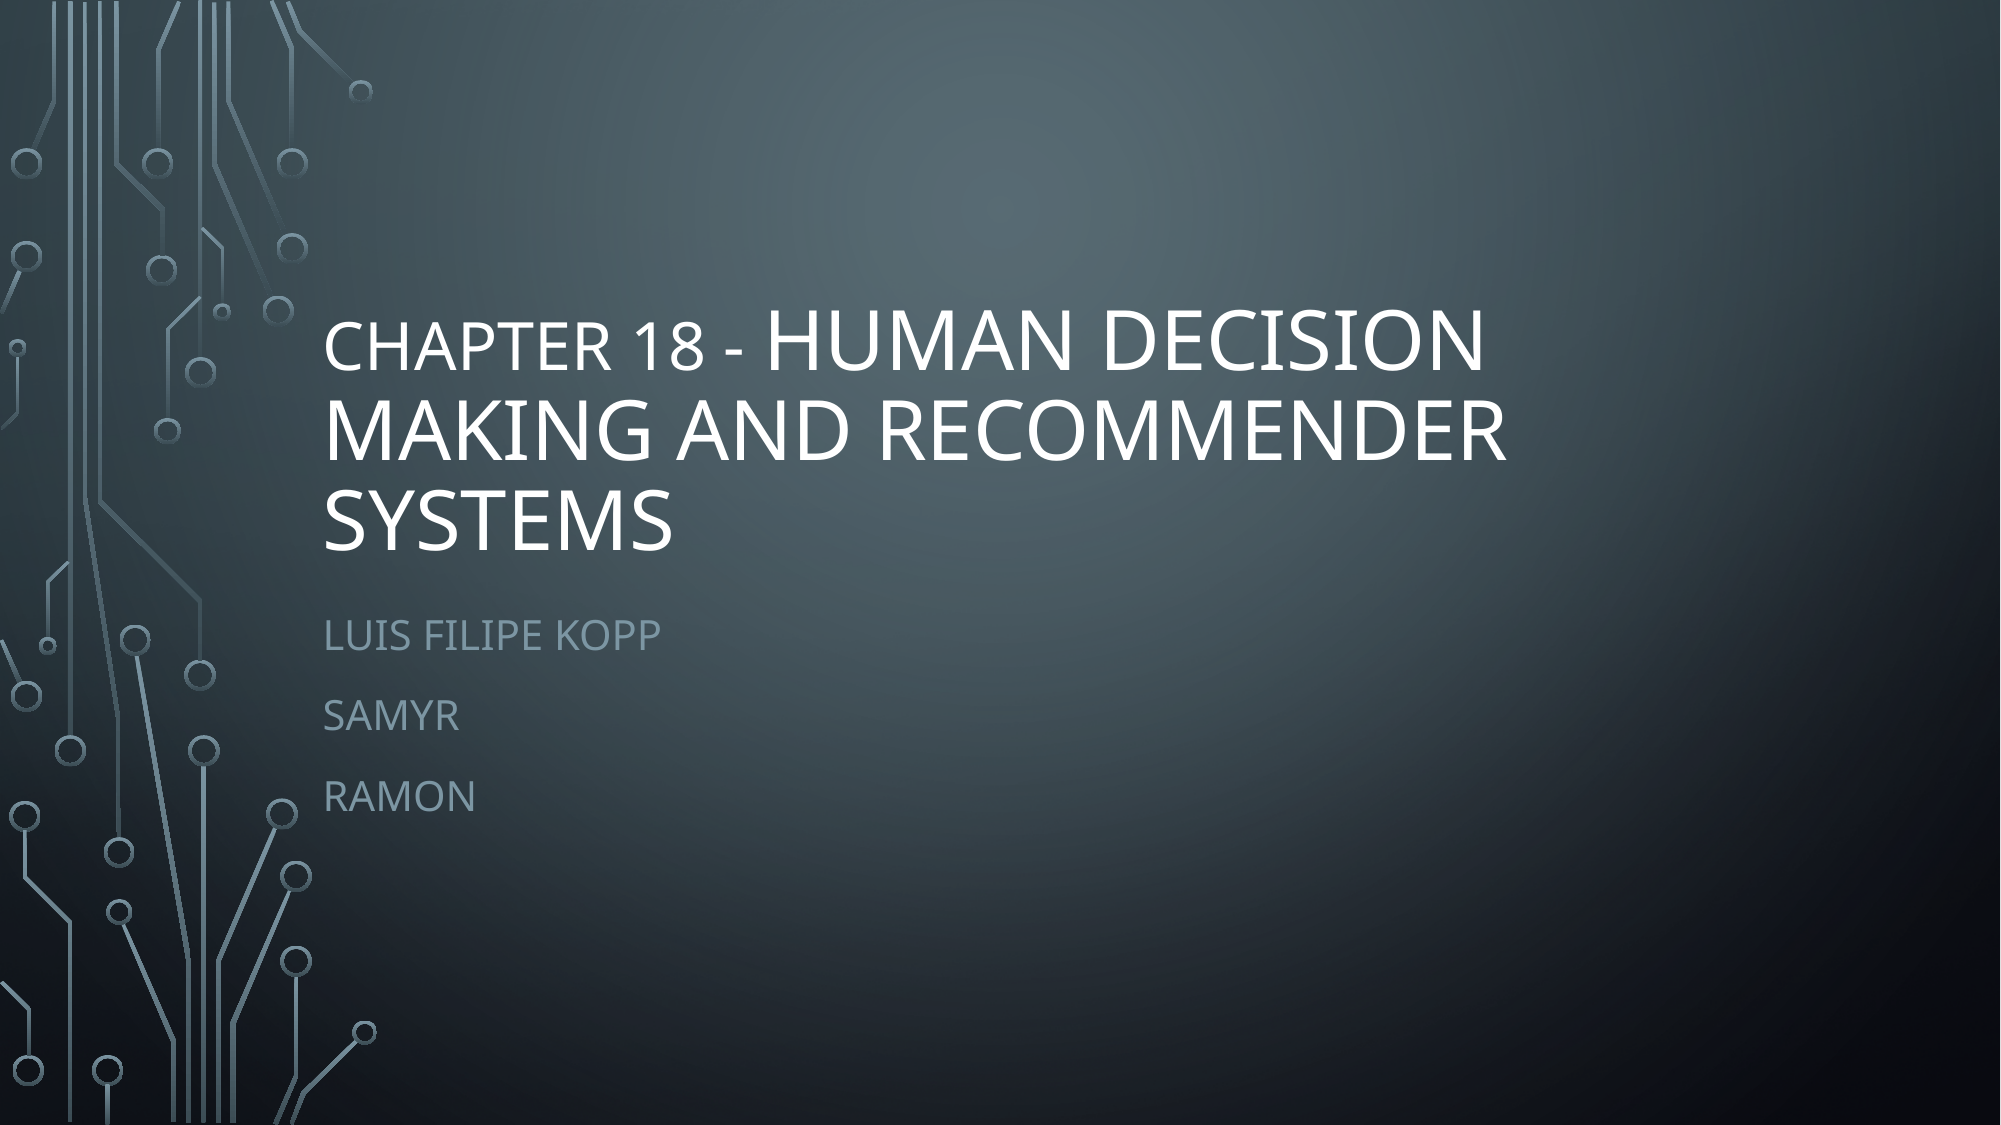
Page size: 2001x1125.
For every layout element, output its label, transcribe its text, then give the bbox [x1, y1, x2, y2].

title Chapter 18 - Human Decision Making and recommender systems [307, 184, 1750, 576]
subtitle Luis filipe kopp Samyr ramon [307, 590, 1750, 863]
